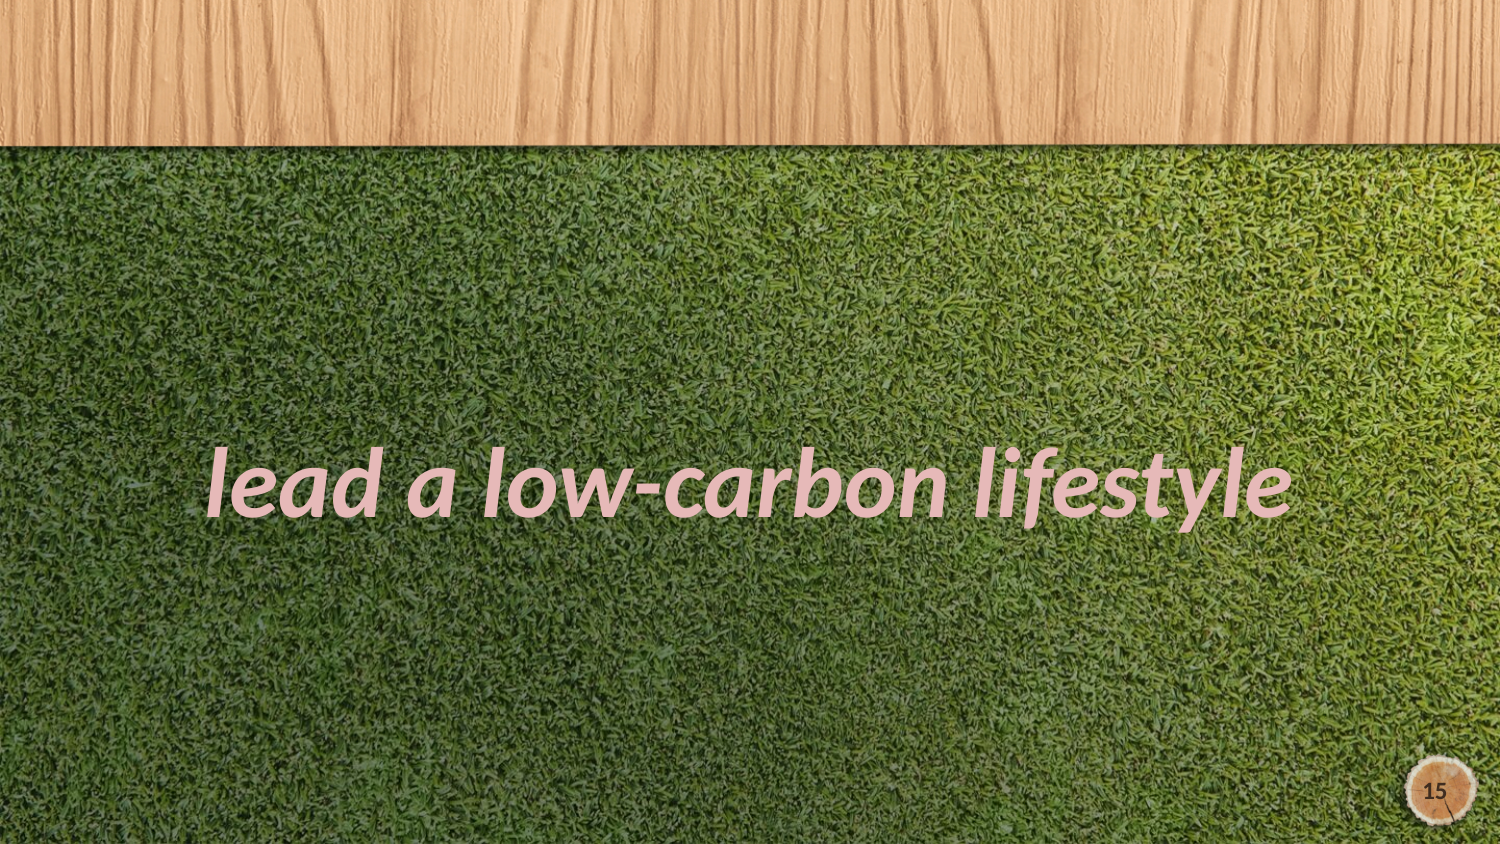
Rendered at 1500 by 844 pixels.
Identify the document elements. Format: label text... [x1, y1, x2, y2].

list lead a low-carbon lifestyle [35, 417, 1465, 539]
text_box [1058, 354, 1398, 380]
picture [0, 0, 1500, 844]
text_box [626, 726, 966, 752]
